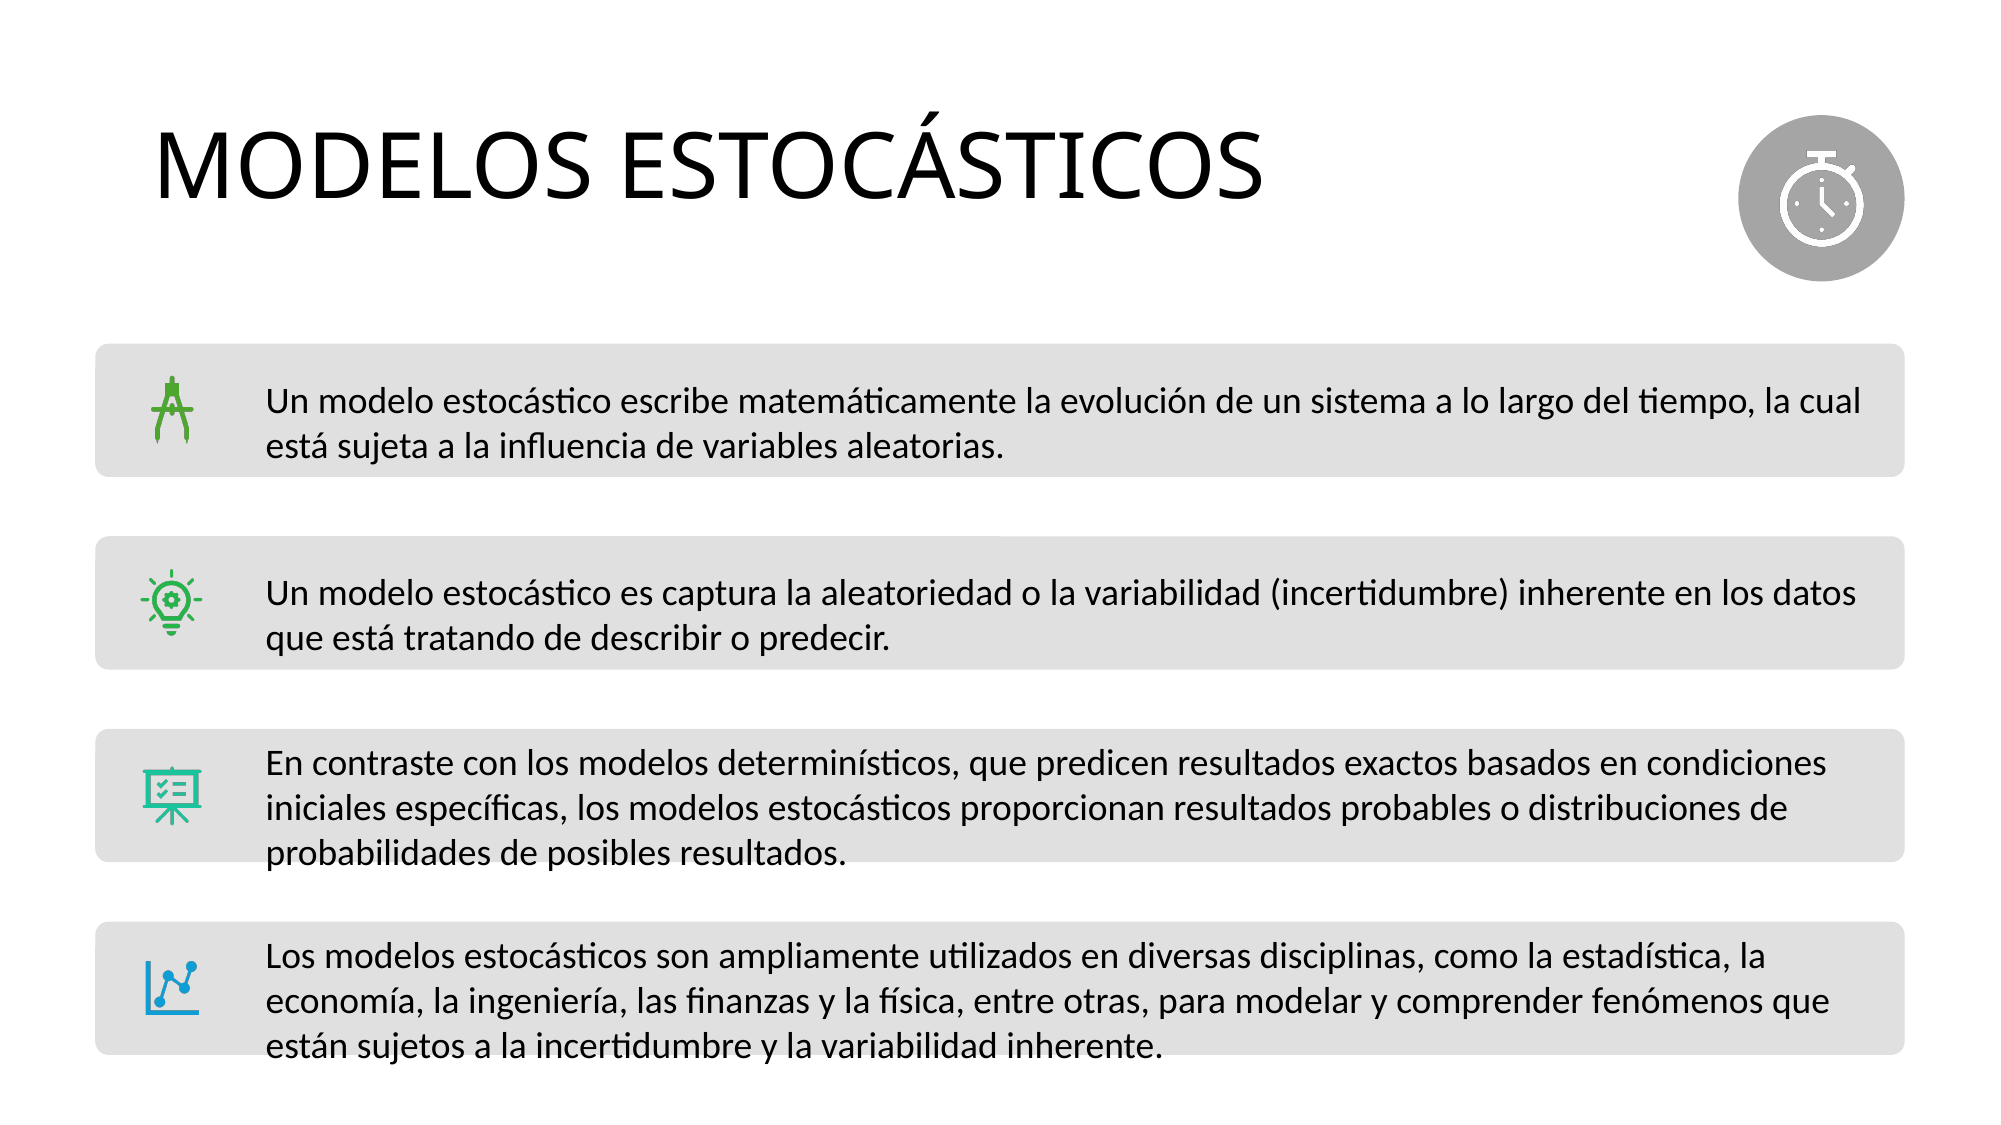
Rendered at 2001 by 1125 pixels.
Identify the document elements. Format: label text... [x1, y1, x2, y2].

title MODELOS ESTOCÁSTICOS [137, 59, 1863, 278]
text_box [1738, 115, 1905, 282]
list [95, 342, 1905, 1077]
